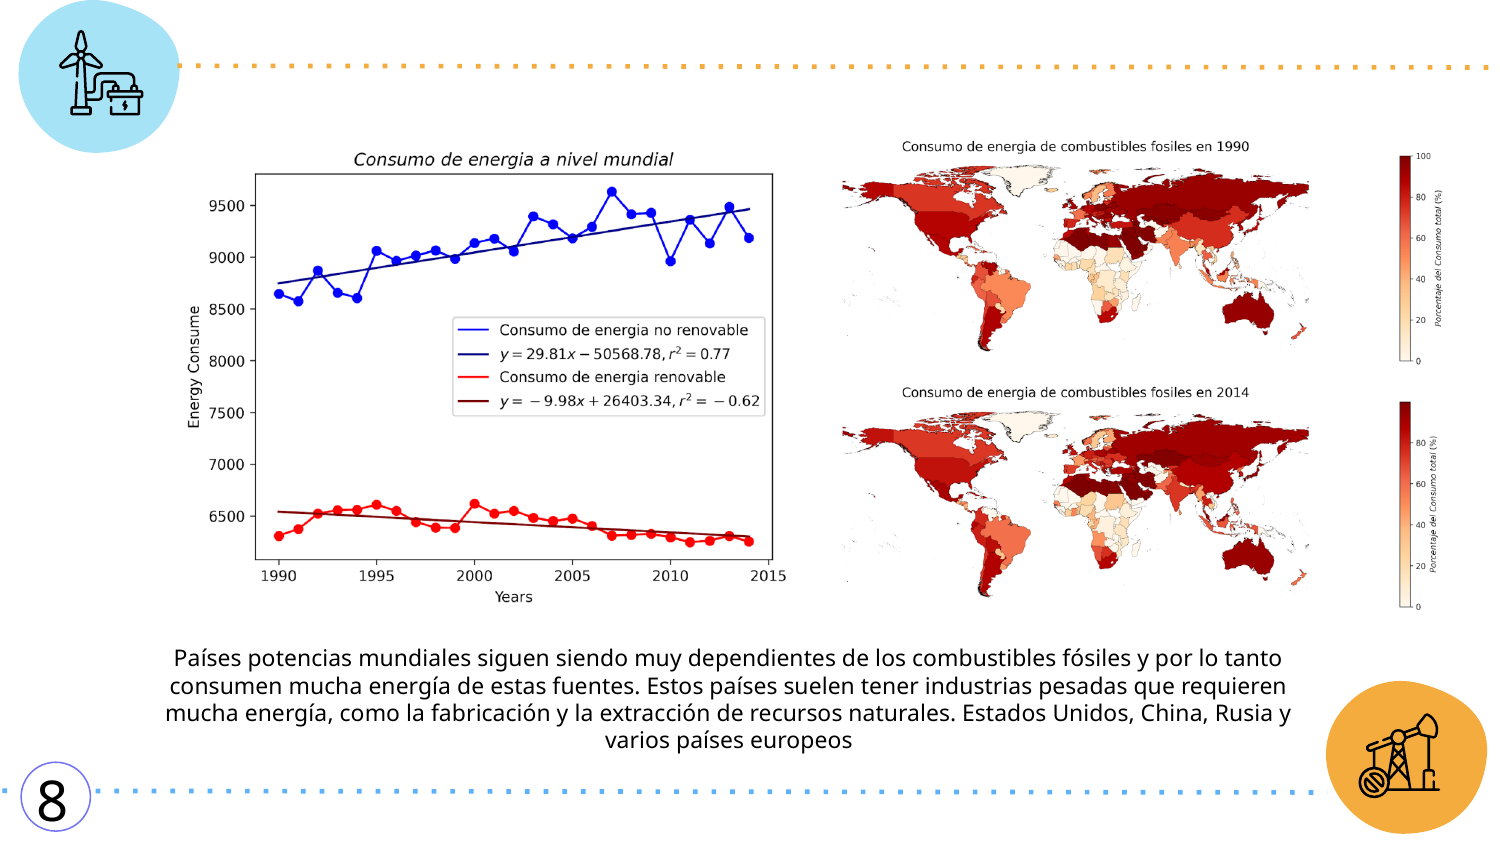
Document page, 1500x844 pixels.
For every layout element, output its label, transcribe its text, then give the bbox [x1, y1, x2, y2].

picture [822, 135, 1447, 613]
text_box Países potencias mundiales siguen siendo muy dependientes de los combustibles fósiles y por lo tanto consumen mucha energía de estas fuentes. Estos países suelen tener industrias pesadas que requieren mucha energía, como la fabricación y la extracción de recursos naturales. Estados Unidos, China, Rusia y varios países europeos [157, 638, 1301, 759]
text_box [77, 802, 90, 824]
picture [177, 142, 790, 607]
text_box 8 [21, 802, 77, 844]
text_box 8 [21, 749, 77, 789]
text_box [0, 0, 185, 154]
text_box [77, 769, 90, 789]
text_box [1307, 680, 1492, 835]
